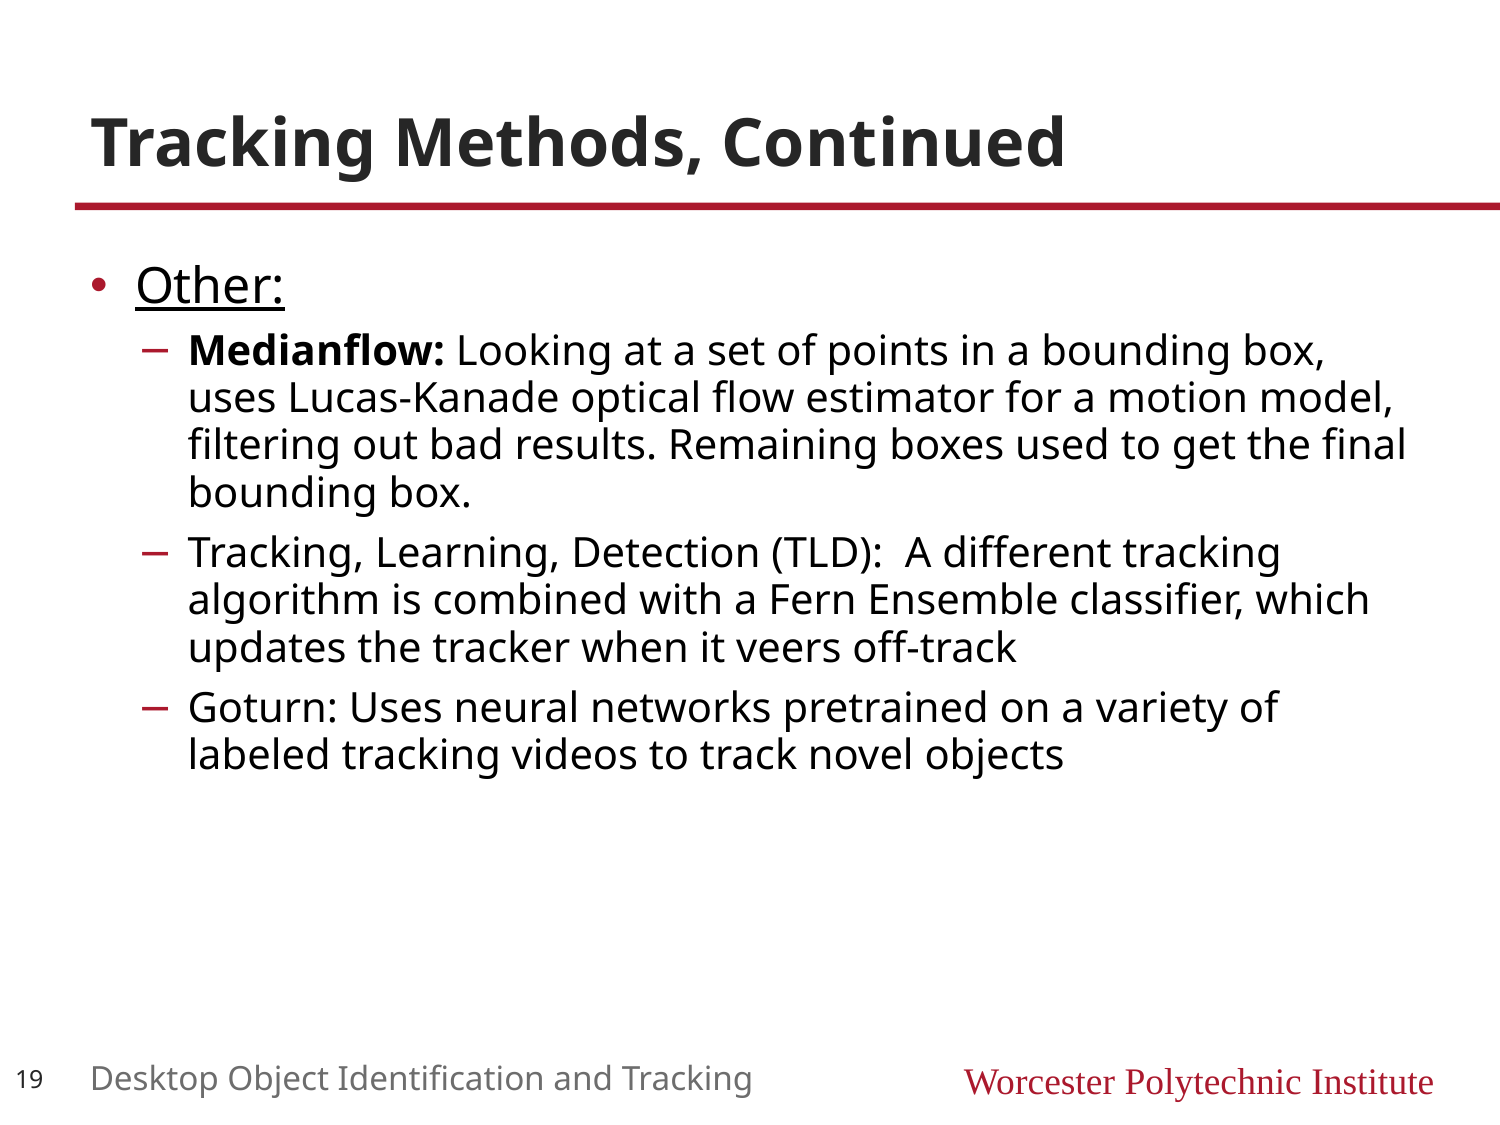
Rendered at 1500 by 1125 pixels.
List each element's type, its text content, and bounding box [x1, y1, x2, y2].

footer Desktop Object Identification and Tracking [75, 1050, 913, 1100]
title Tracking Methods, Continued [75, 56, 1425, 188]
slide_number 19 [0, 1047, 75, 1113]
list Other: Medianflow: Looking at a set of points in a bounding box, uses Lucas-Kanade optical flow estimator for a motion model, filtering out bad results. Remaining boxes used to get the final bounding box. Tracking, Learning, Detection (TLD): A different tracking algorithm is combined with a Fern Ensemble classifier, which updates the tracker when it veers off-track Goturn: Uses neural networks pretrained on a variety of labeled tracking videos to track novel objects [75, 249, 1425, 1013]
